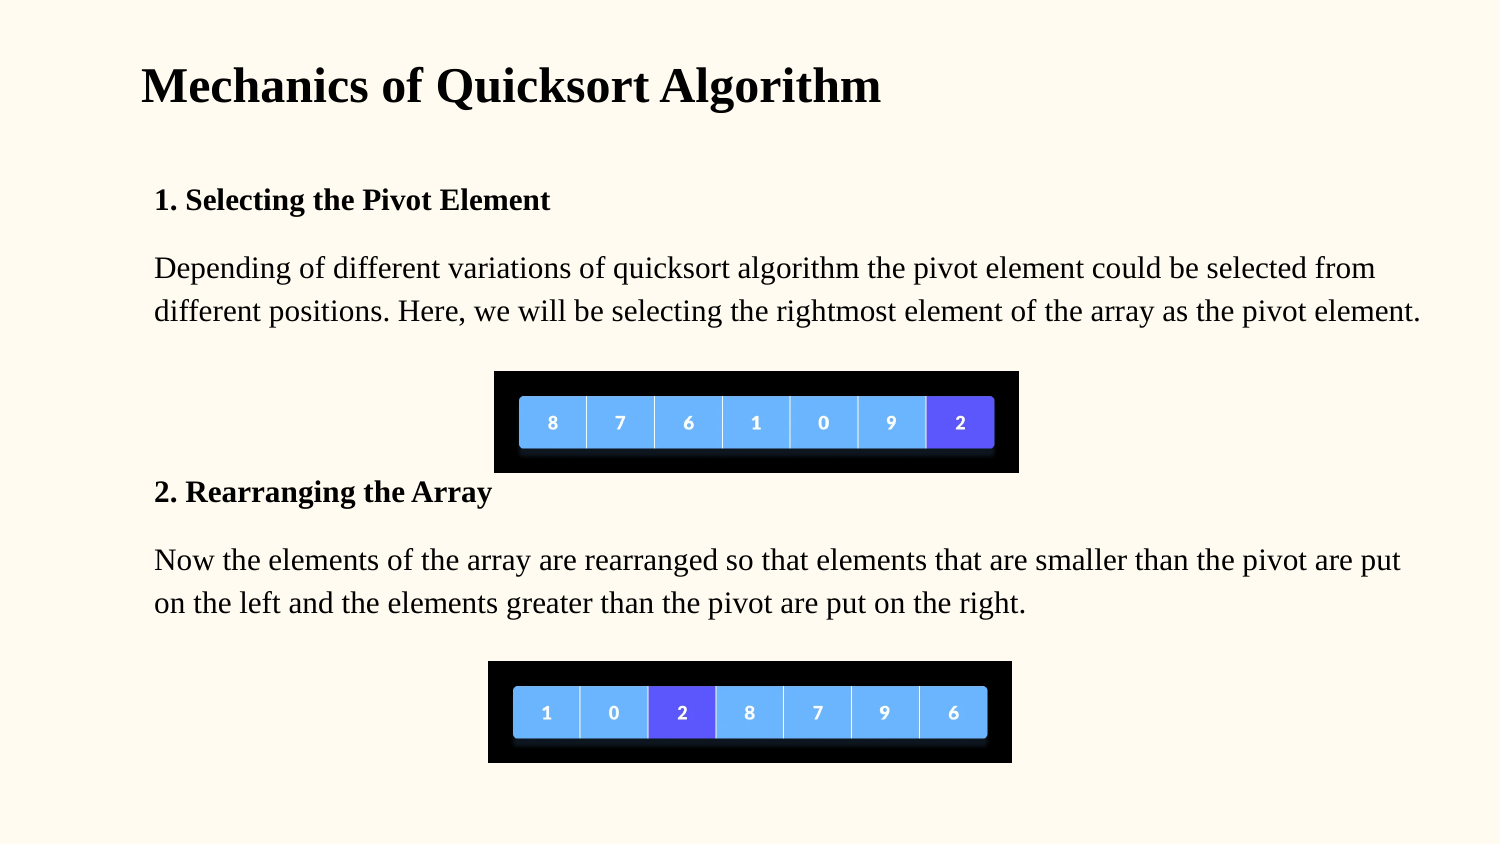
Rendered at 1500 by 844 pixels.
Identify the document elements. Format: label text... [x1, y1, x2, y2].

title Mechanics of Quicksort Algorithm [51, 28, 1449, 145]
picture [494, 371, 1019, 473]
picture [487, 661, 1012, 763]
list 1. Selecting the Pivot Element Depending of different variations of quicksort algorithm the pivot element could be selected from different positions. Here, we will be selecting the rightmost element of the array as the pivot element. 2. Rearranging the Array Now the elements of the array are rearranged so that elements that are smaller than the pivot are put on the left and the elements greater than the pivot are put on the right. [64, 158, 1449, 750]
